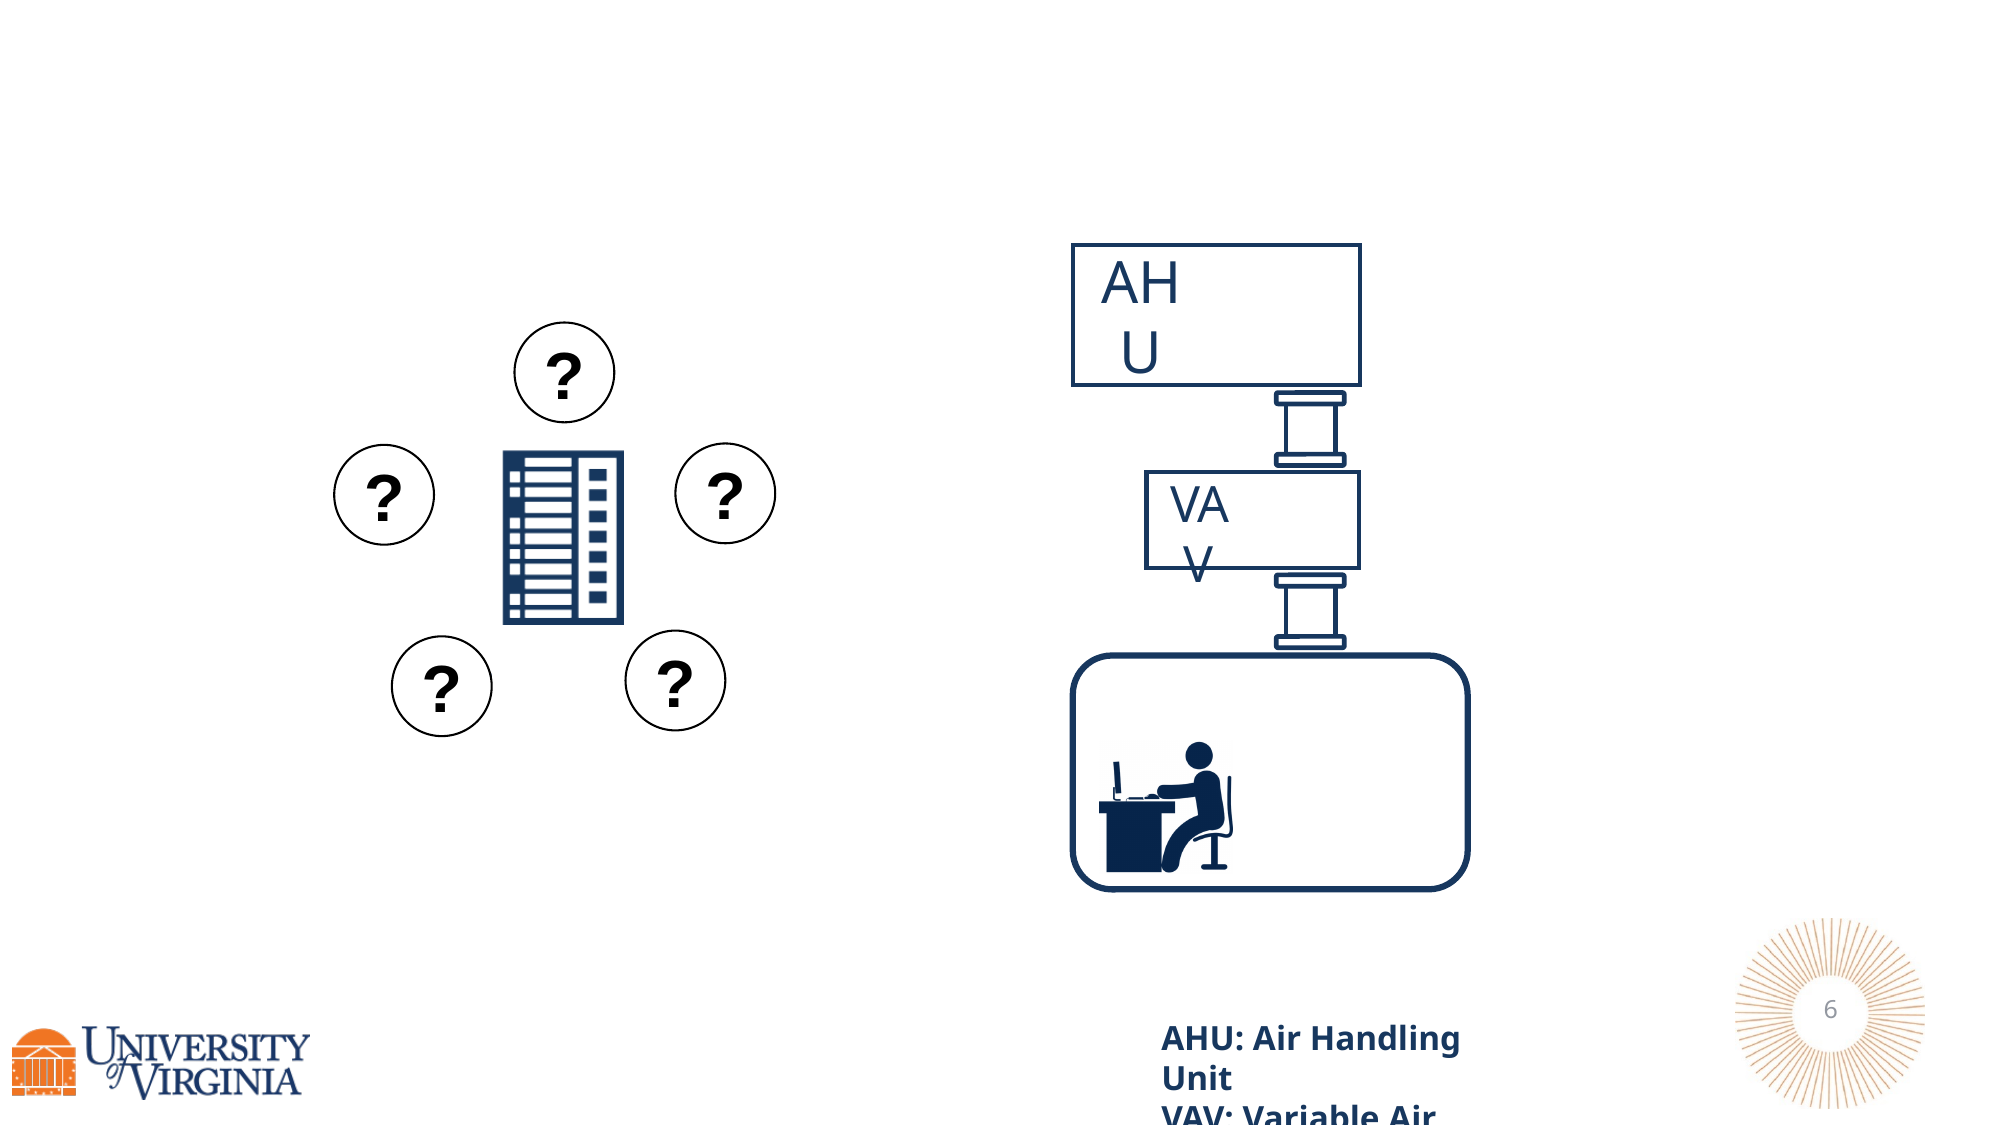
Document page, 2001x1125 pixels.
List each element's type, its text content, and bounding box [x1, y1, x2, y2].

text_box ? [410, 635, 474, 646]
text_box ? [513, 349, 519, 396]
text_box ? [546, 420, 583, 424]
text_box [1273, 577, 1347, 646]
text_box ? [767, 464, 777, 523]
picture [684, 454, 767, 536]
slide_number 6 [1402, 980, 1853, 1041]
picture [502, 450, 624, 625]
text_box ? [399, 715, 484, 738]
text_box ? [539, 321, 590, 328]
picture [397, 646, 492, 715]
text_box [617, 624, 729, 737]
text_box ? [674, 463, 684, 524]
text_box ? [390, 662, 397, 711]
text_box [1072, 655, 1468, 890]
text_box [1072, 237, 1361, 385]
text_box AHU: Air Handling Unit VAV: Variable Air Volume [1146, 1010, 1529, 1125]
picture [1735, 918, 1925, 1109]
picture [519, 328, 614, 420]
picture [347, 455, 434, 543]
text_box ? [692, 442, 758, 454]
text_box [1273, 394, 1347, 464]
text_box ? [352, 443, 416, 455]
text_box ? [697, 536, 754, 545]
text_box ? [333, 459, 347, 530]
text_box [1142, 464, 1360, 568]
